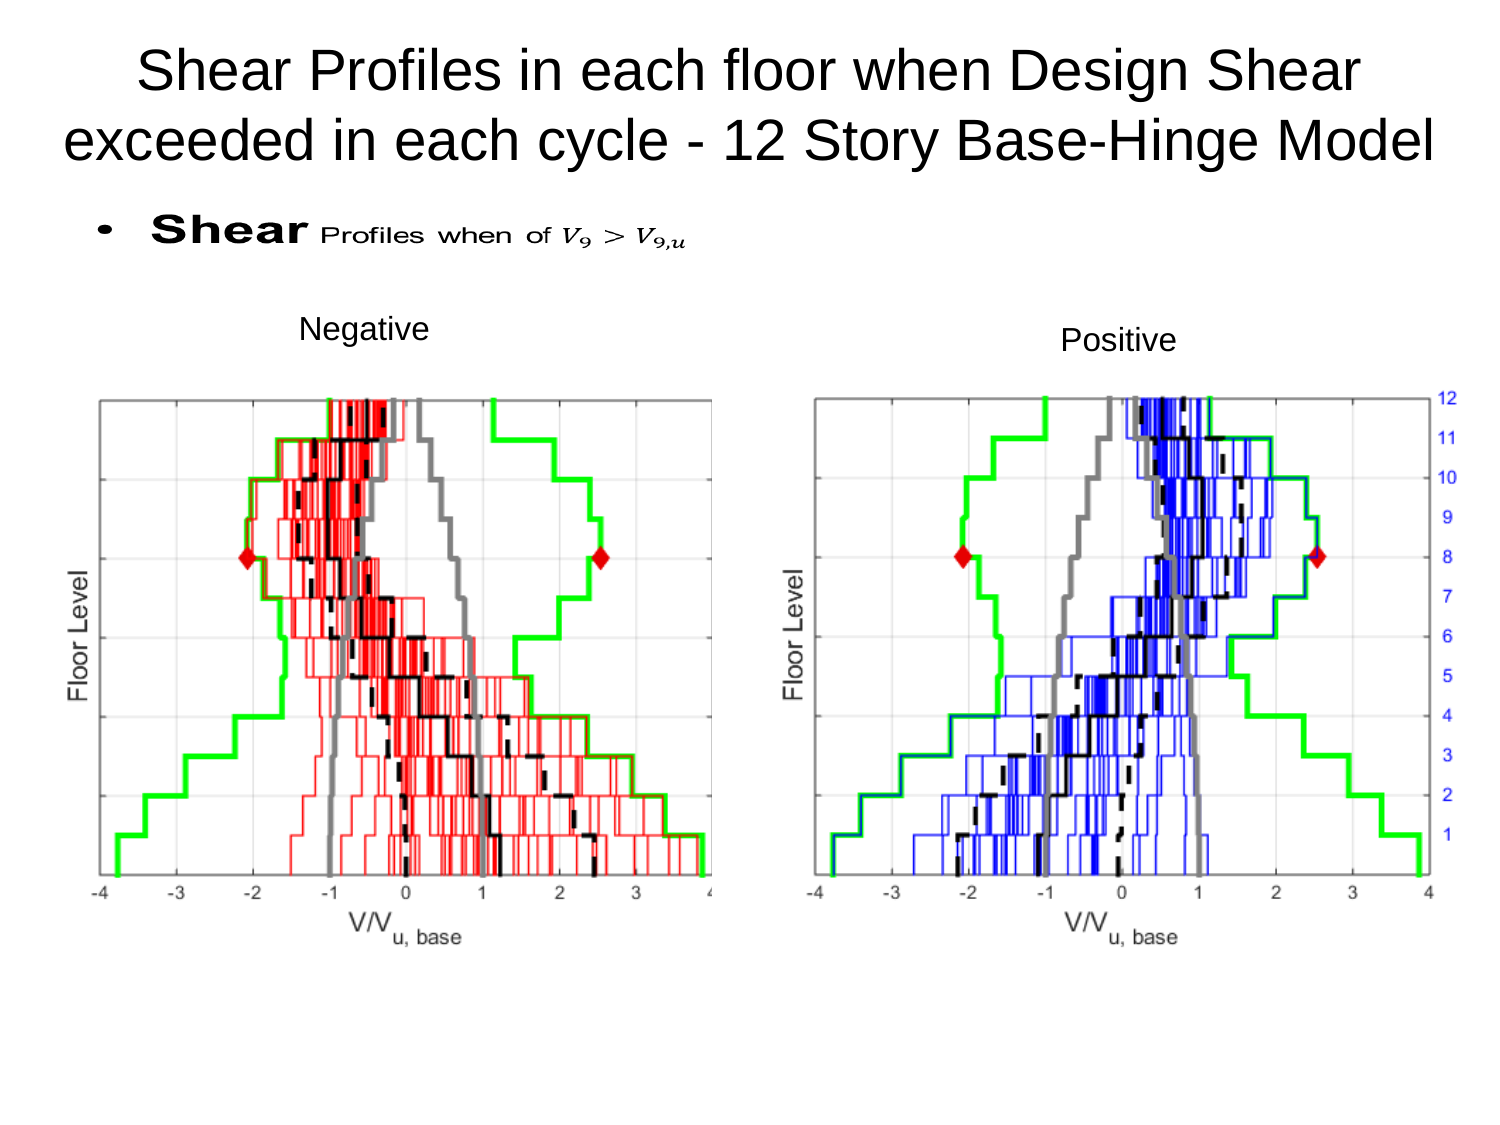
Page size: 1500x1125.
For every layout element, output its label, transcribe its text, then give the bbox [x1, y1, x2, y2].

picture [0, 355, 1500, 950]
text_box Negative [283, 300, 445, 355]
title Shear Profiles in each floor when Design Shear exceeded in each cycle - 12 Story Base-Hinge Model [37, 12, 1463, 193]
list [62, 192, 1238, 275]
text_box Positive [1045, 311, 1238, 355]
